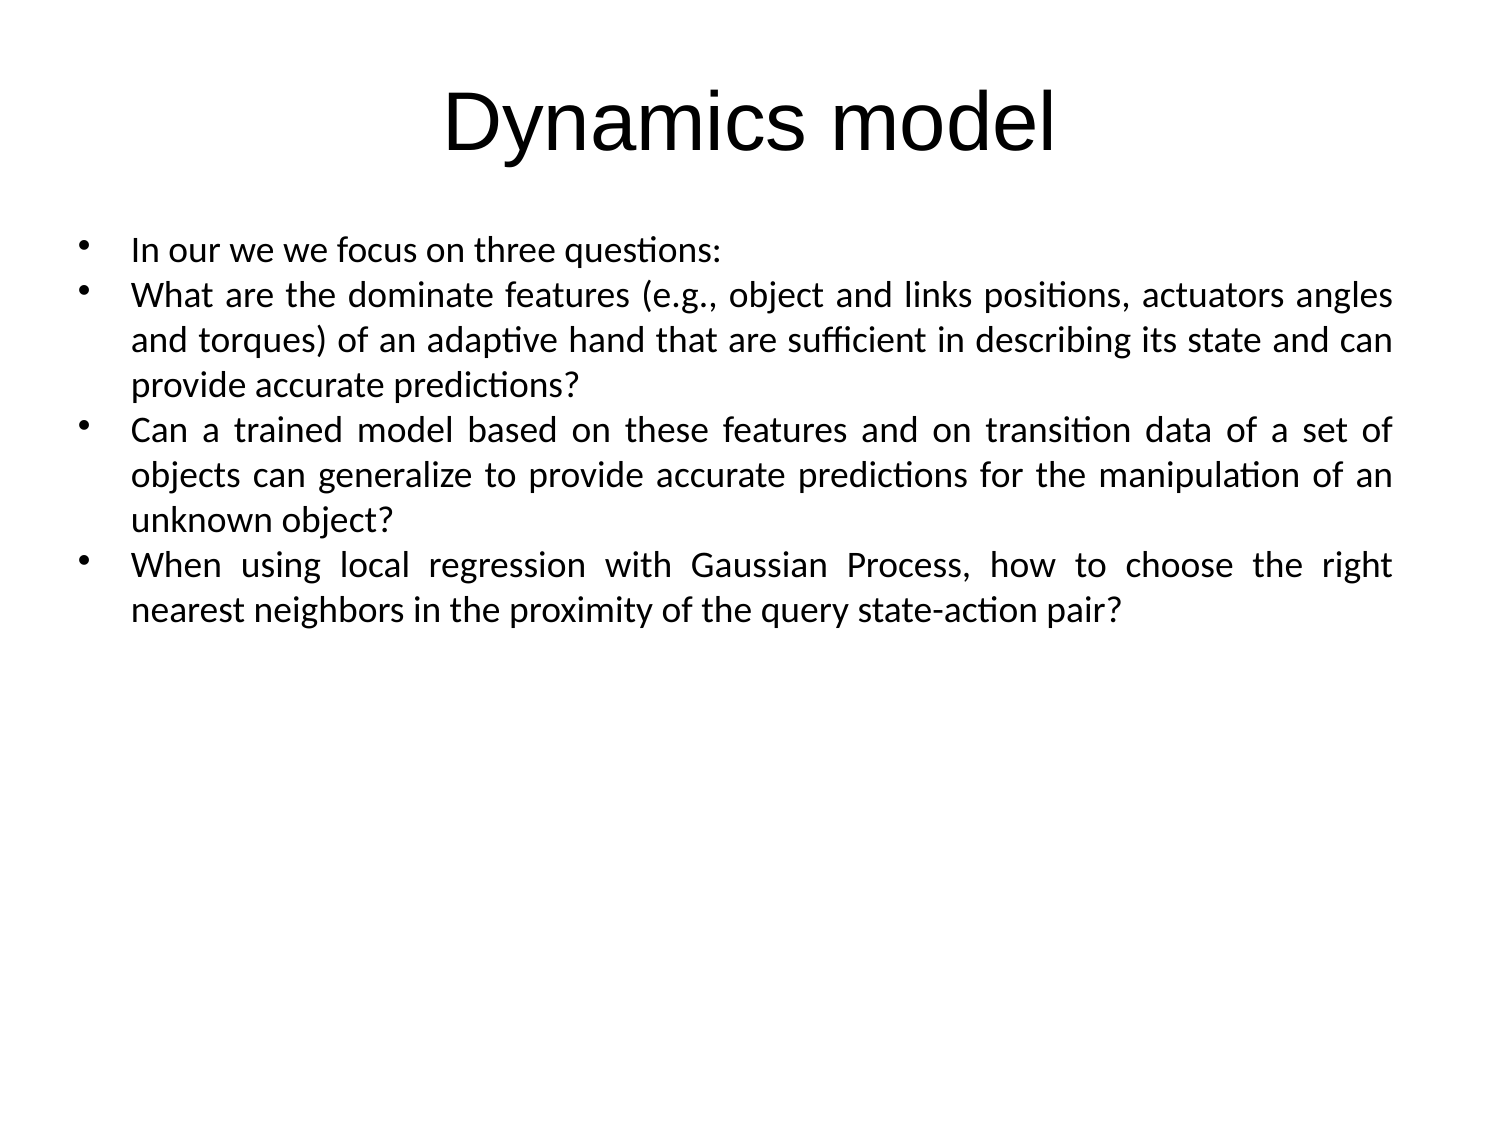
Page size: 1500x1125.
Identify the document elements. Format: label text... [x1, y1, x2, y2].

text_box In our we we focus on three questions: What are the dominate features (e.g., object and links positions, actuators angles and torques) of an adaptive hand that are sufficient in describing its state and can provide accurate predictions? Can a trained model based on these features and on transition data of a set of objects can generalize to provide accurate predictions for the manipulation of an unknown object? When using local regression with Gaussian Process, how to choose the right nearest neighbors in the proximity of the query state-action pair? [60, 224, 1395, 878]
text_box Dynamics model [300, 60, 1200, 168]
